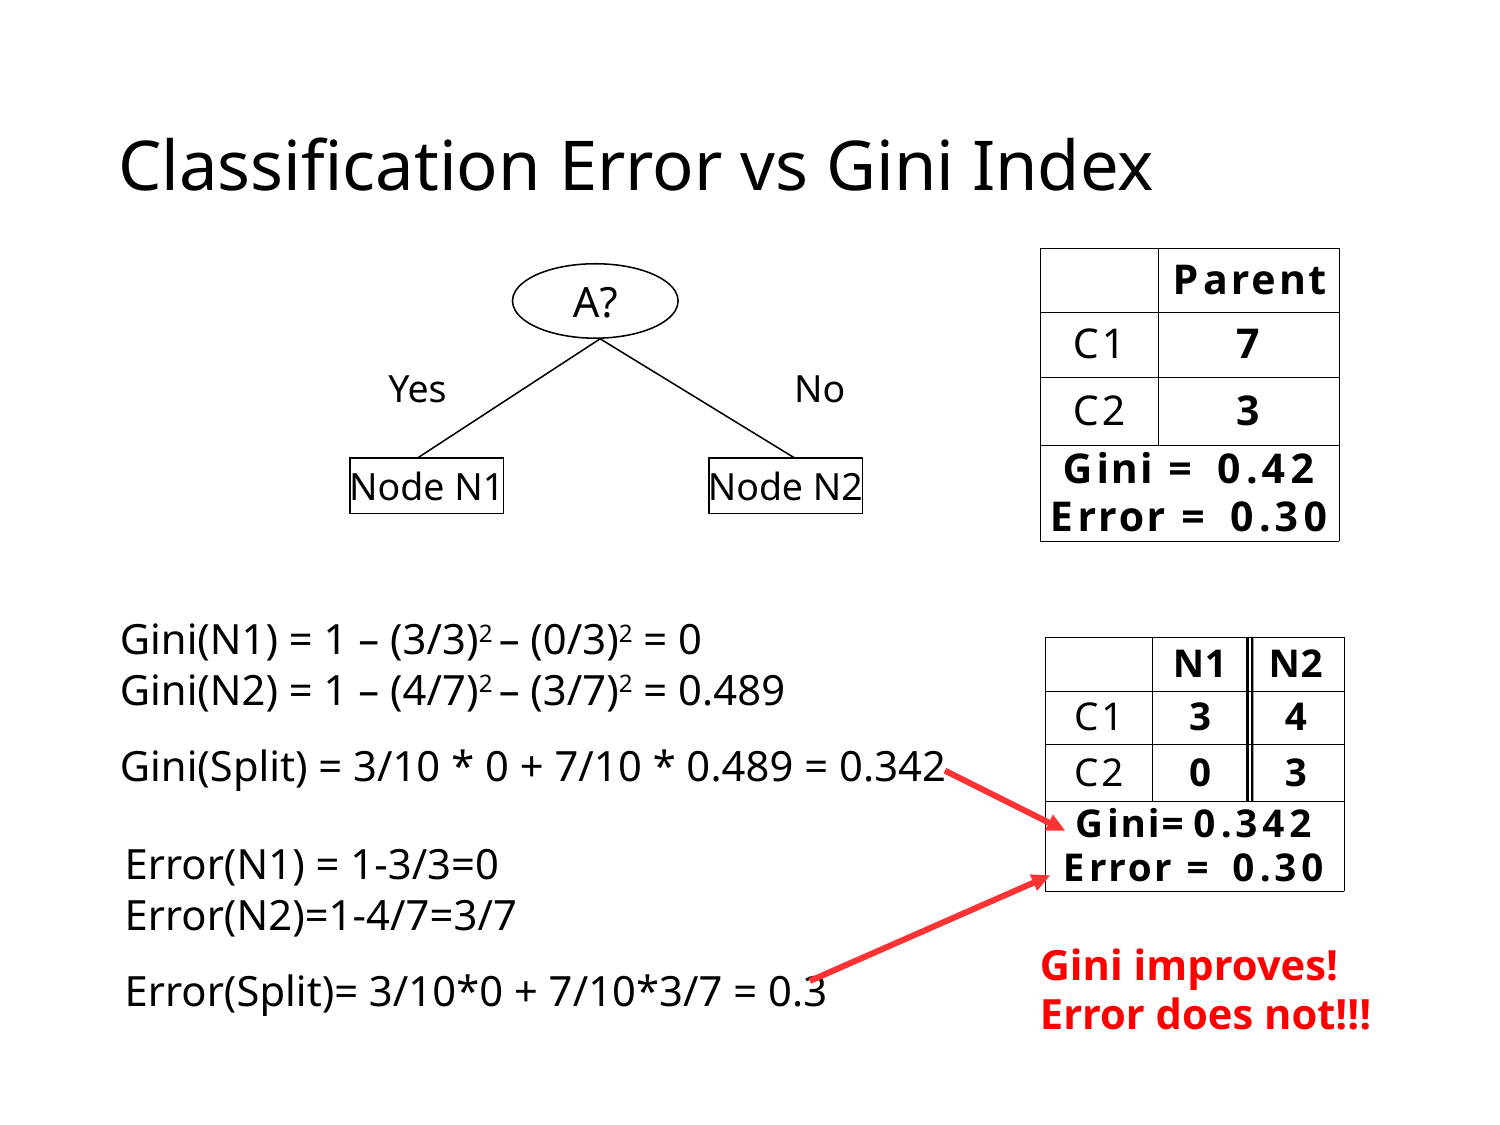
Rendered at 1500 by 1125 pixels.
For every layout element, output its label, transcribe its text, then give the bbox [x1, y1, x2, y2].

text_box Yes [373, 357, 462, 418]
text_box Node N2 [708, 457, 863, 514]
text_box Node N1 [349, 457, 504, 514]
text_box Gini improves! Error does not!!! [1024, 991, 1388, 1047]
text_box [934, 550, 1500, 991]
text_box No [779, 357, 861, 418]
text_box Error(N1) = 1-3/3=0 Error(N2)=1-4/7=3/7 Error(Split)= 3/10*0 + 7/10*3/7 = 0.3 [109, 830, 870, 1073]
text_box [921, 155, 1374, 561]
text_box Gini(N1) = 1 – (3/3)2 – (0/3)2 = 0 Gini(N2) = 1 – (4/7)2 – (3/7)2 = 0.489 Gini(Split) = 3/10 * 0 + 7/10 * 0.489 = 0.342 [104, 605, 934, 798]
text_box A? [512, 263, 679, 339]
title Classification Error vs Gini Index [103, 59, 1397, 278]
